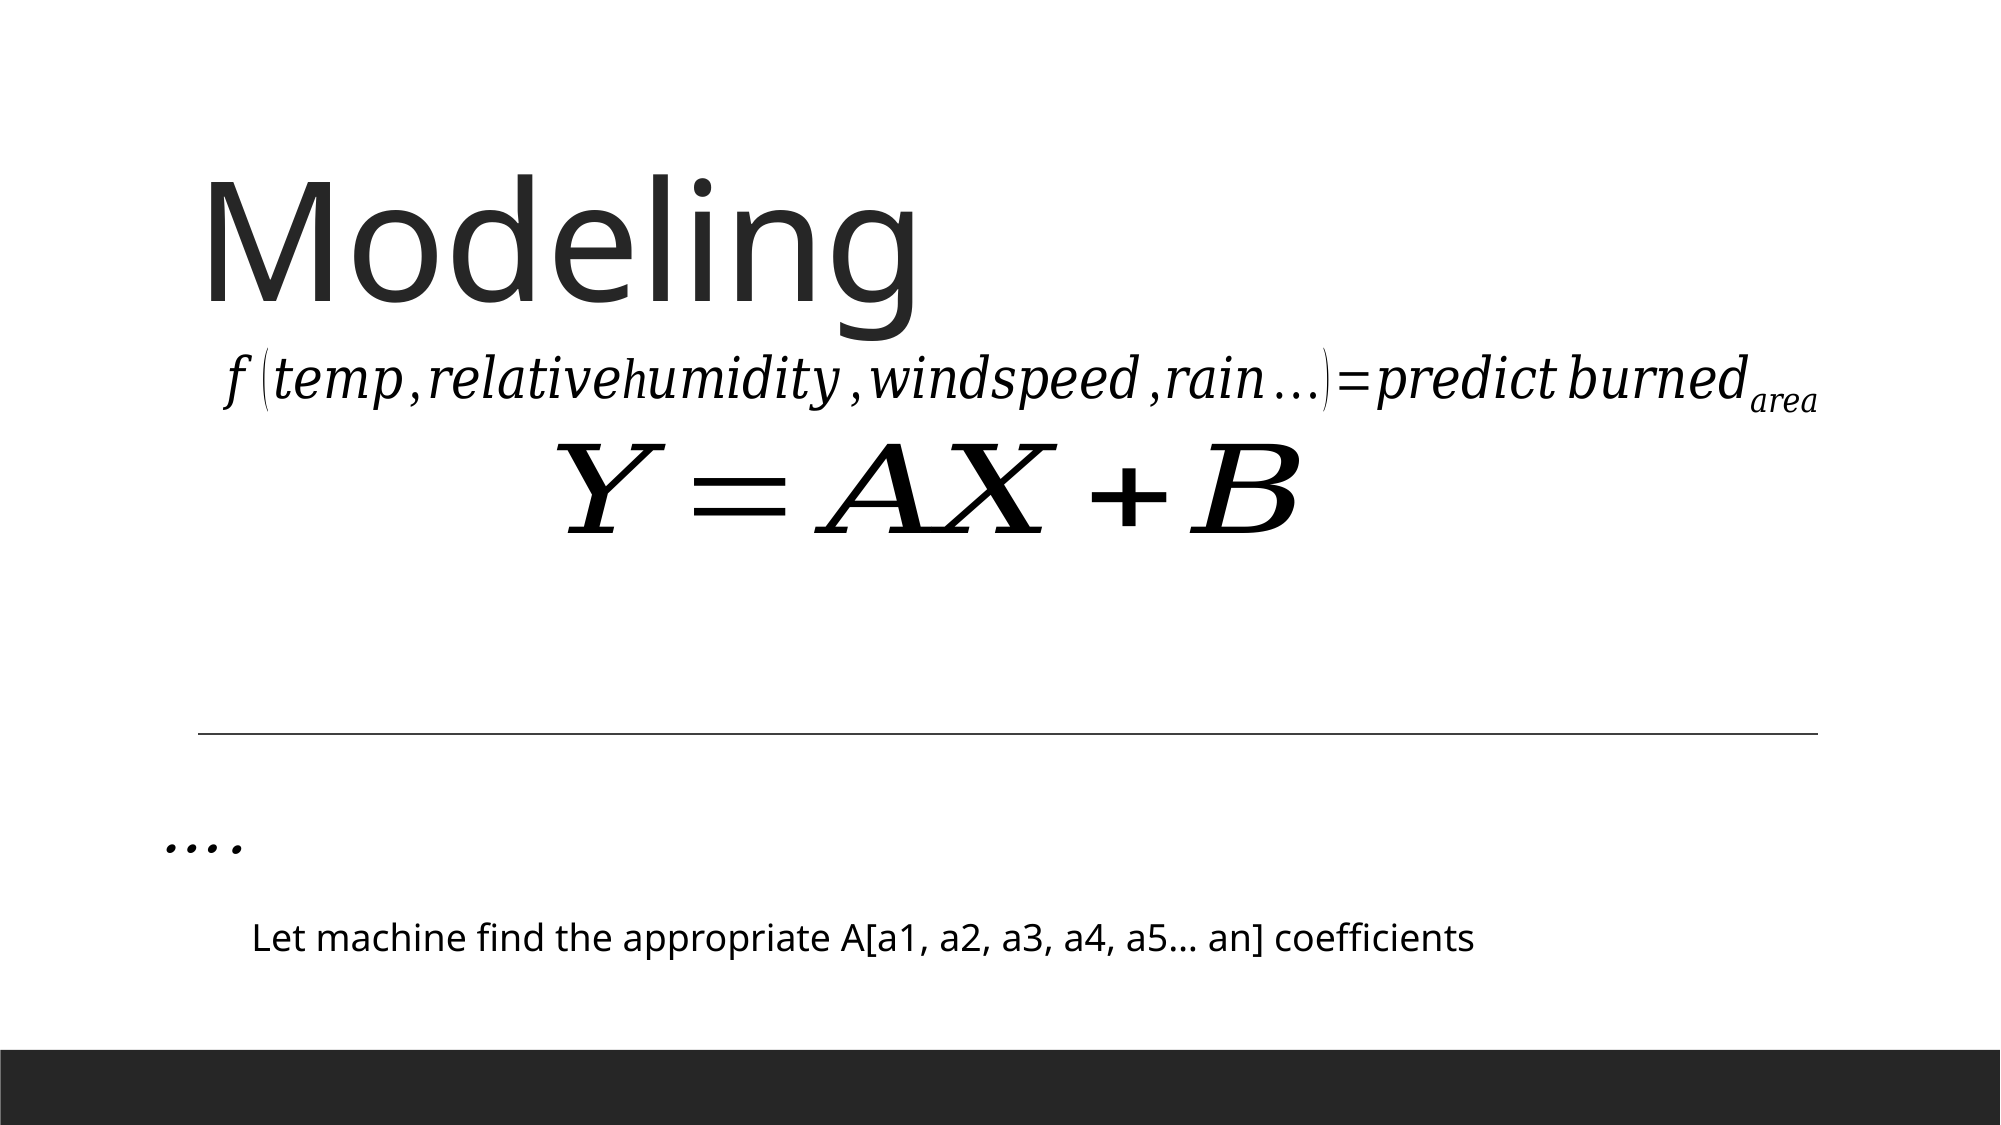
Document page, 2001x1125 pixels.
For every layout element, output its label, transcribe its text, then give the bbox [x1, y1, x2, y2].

text_box Let machine find the appropriate A[a1, a2, a3, a4, a5… an] coefficients [236, 906, 1704, 966]
title Modeling [180, 124, 1830, 345]
